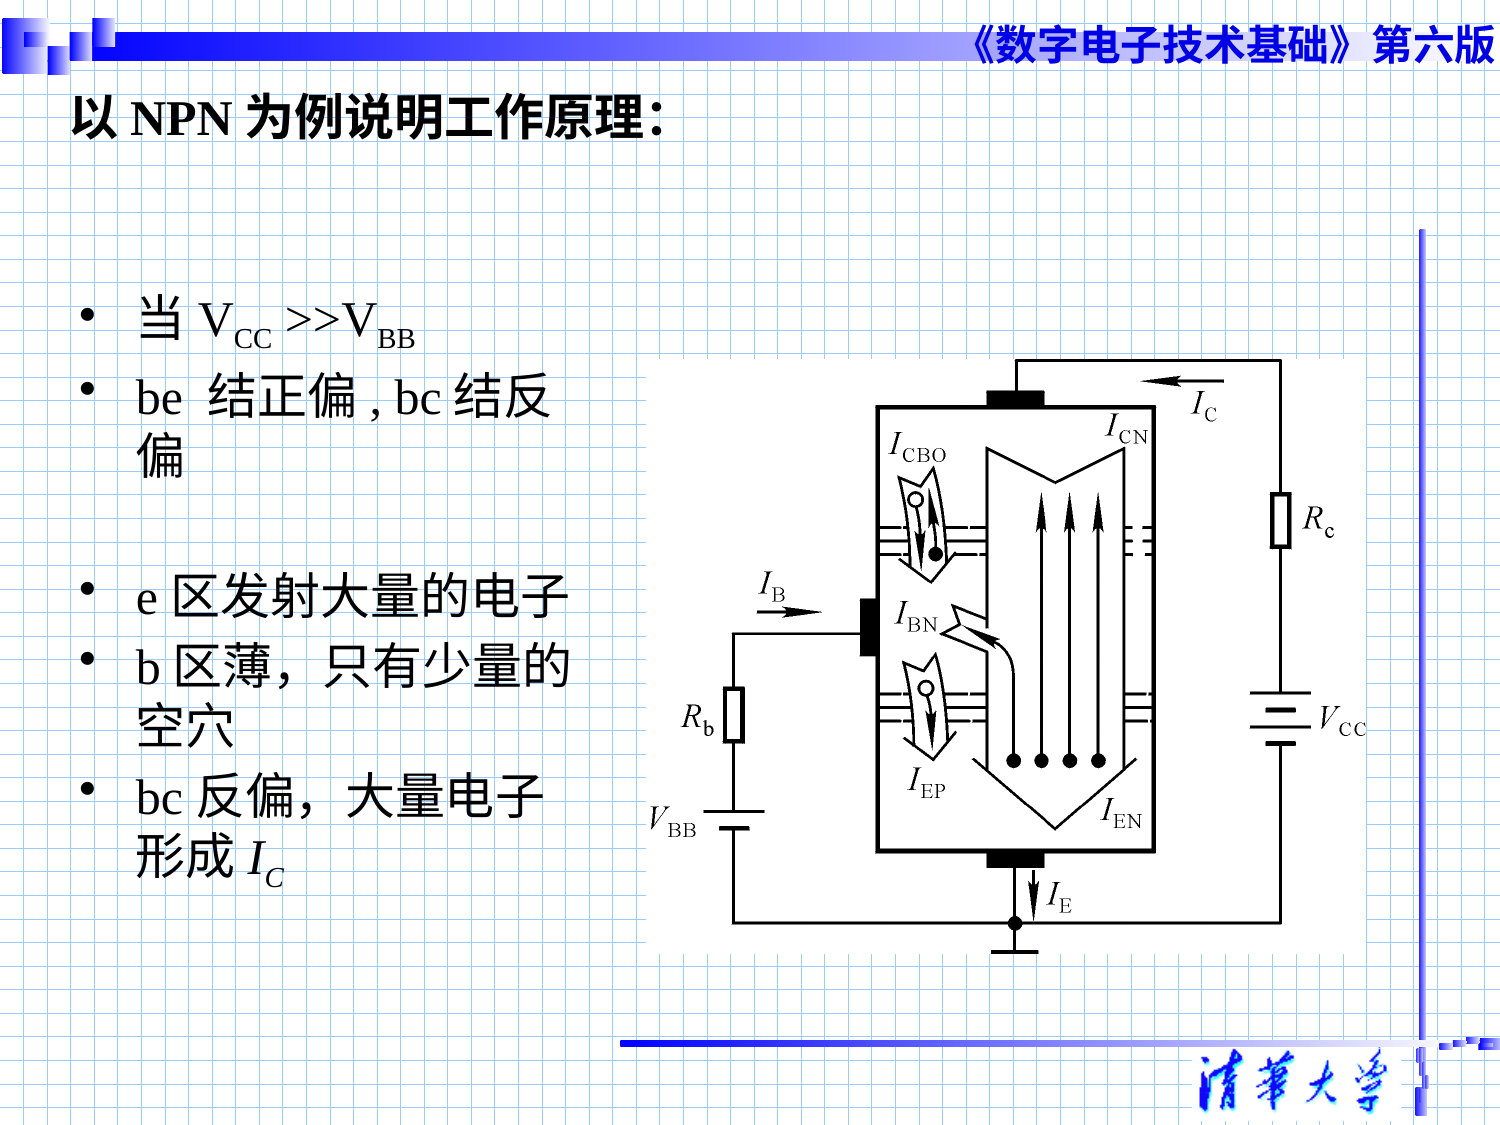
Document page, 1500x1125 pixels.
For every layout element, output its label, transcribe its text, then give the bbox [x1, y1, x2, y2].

picture [1192, 1046, 1401, 1121]
text_box 当VCC >>VBB be 结正偏, bc结反偏 e区发射大量的电子 b区薄，只有少量的空穴 bc反偏，大量电子形成IC [64, 278, 597, 1071]
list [646, 358, 1367, 955]
title 以NPN为例说明工作原理： [53, 42, 1404, 188]
